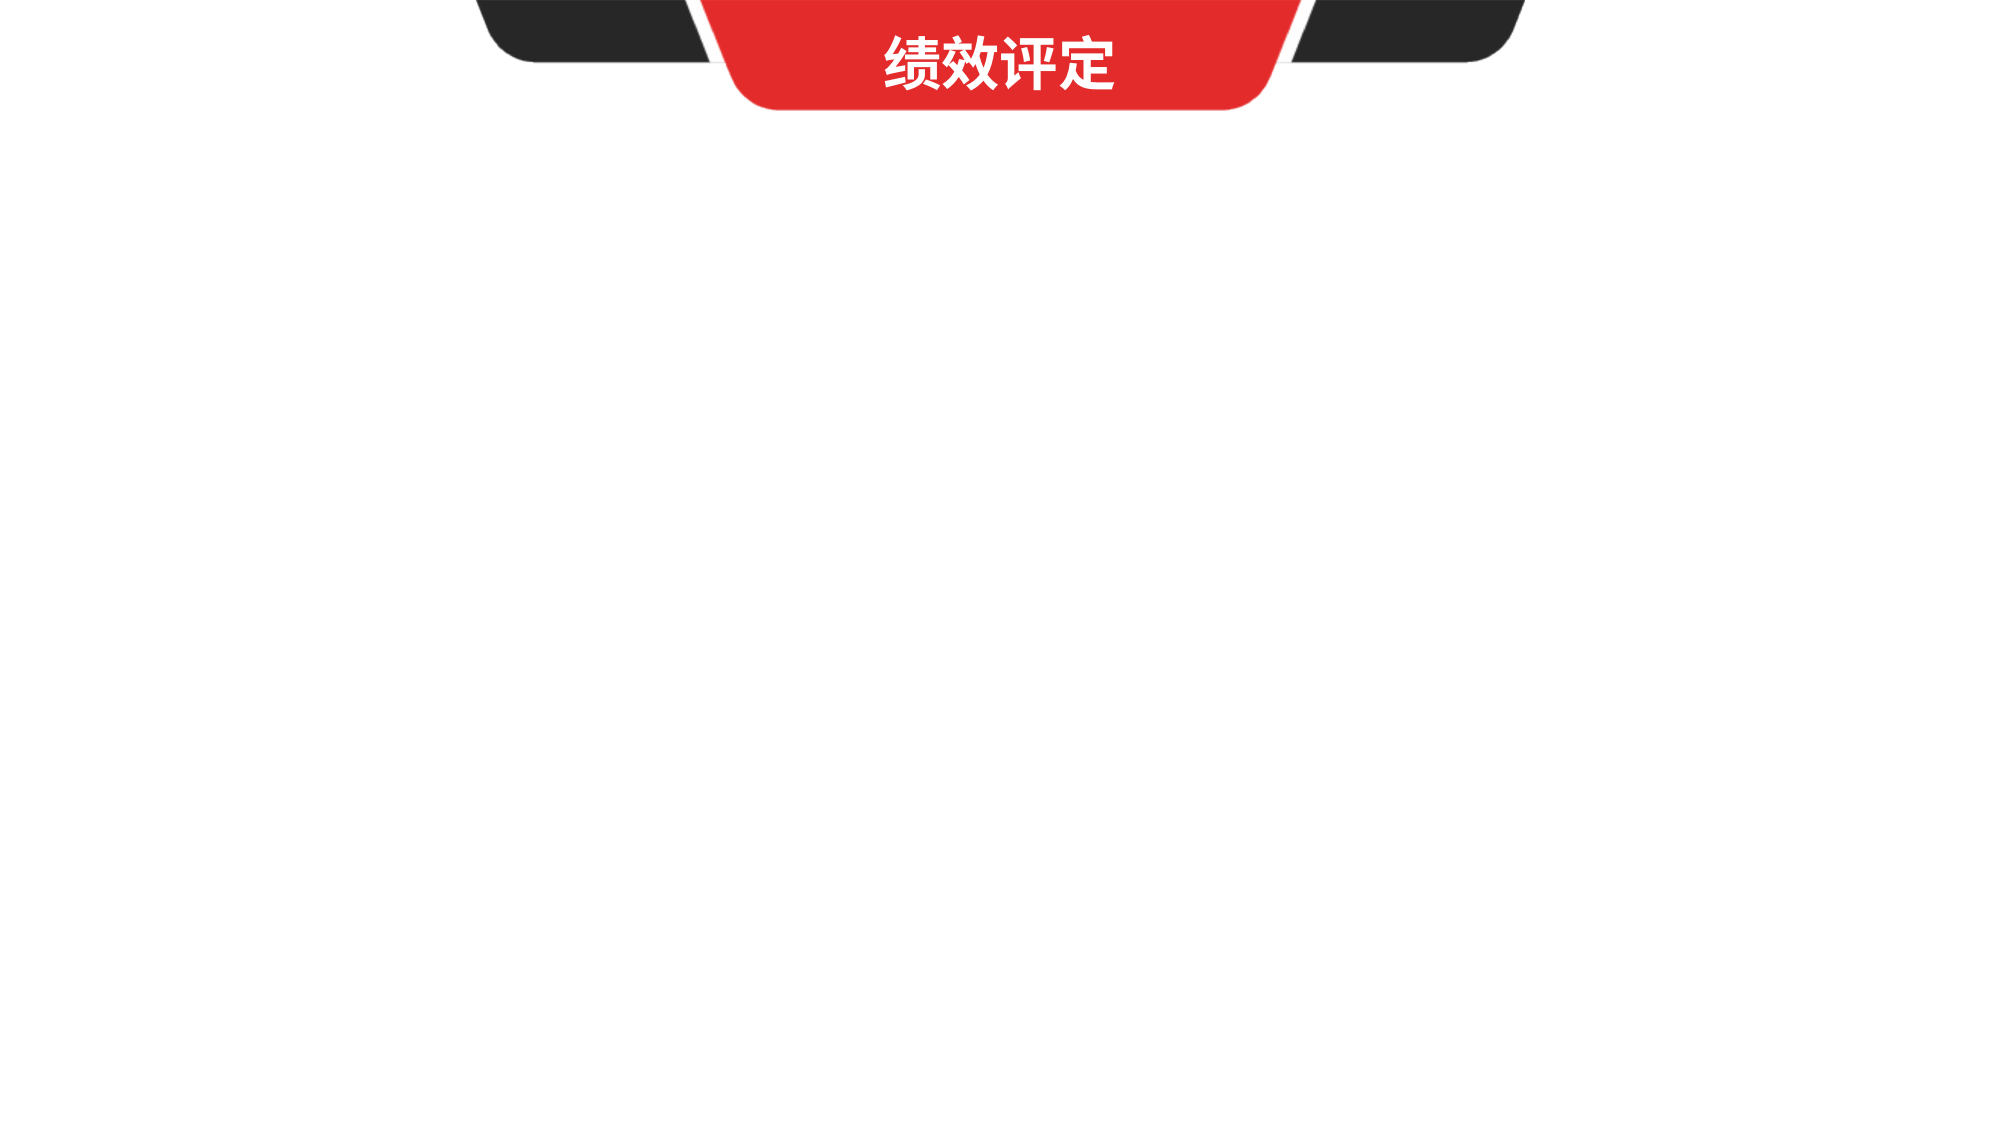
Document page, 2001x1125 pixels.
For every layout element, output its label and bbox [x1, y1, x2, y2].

picture [475, 0, 1525, 111]
